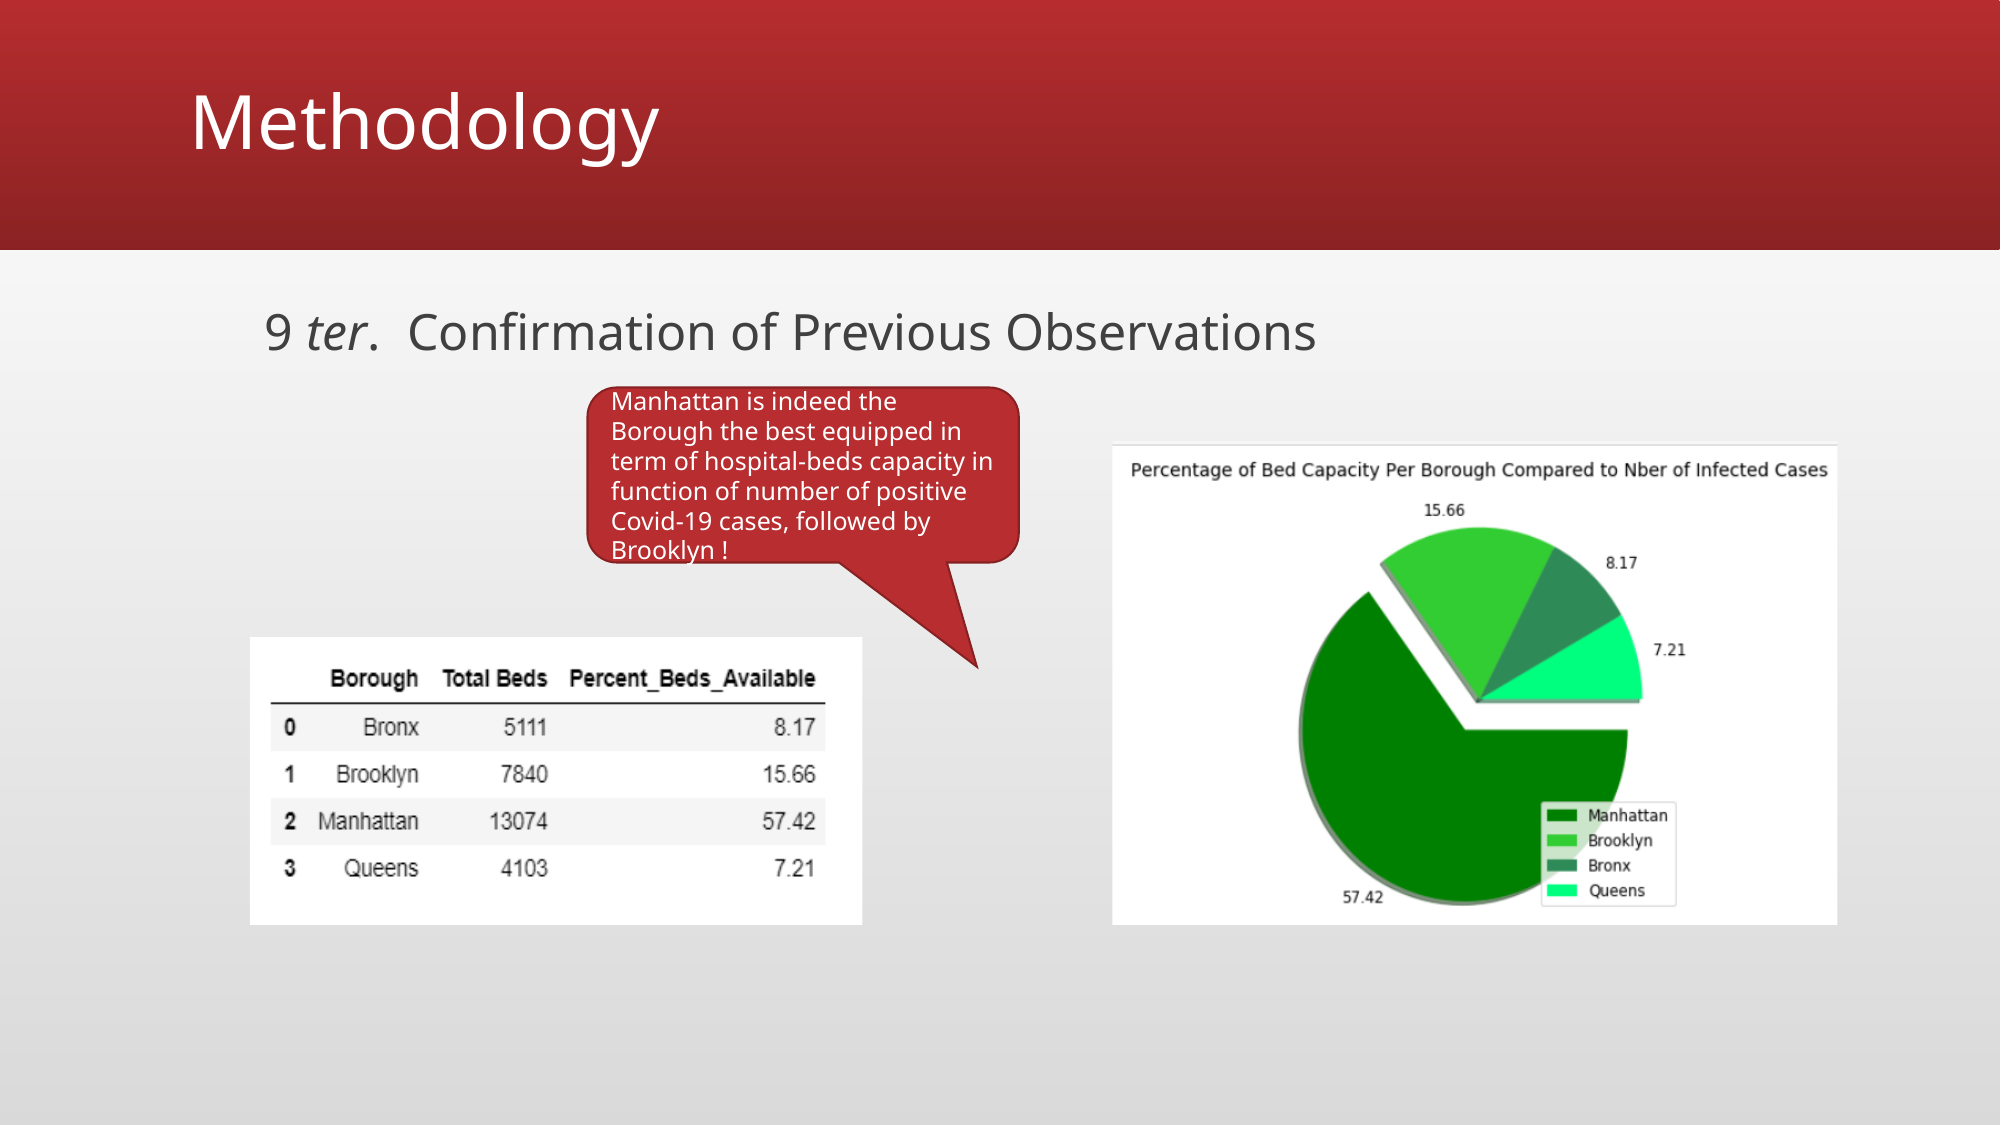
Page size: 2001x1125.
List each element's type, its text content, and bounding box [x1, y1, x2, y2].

title Methodology [174, 16, 1825, 234]
picture [249, 637, 863, 925]
picture [1112, 441, 1838, 925]
text_box Manhattan is indeed the Borough the best equipped in term of hospital-beds capacity in function of number of positive Covid-19 cases, followed by Brooklyn ! [586, 386, 1020, 670]
list 9 ter. Confirmation of Previous Observations [249, 299, 1750, 375]
